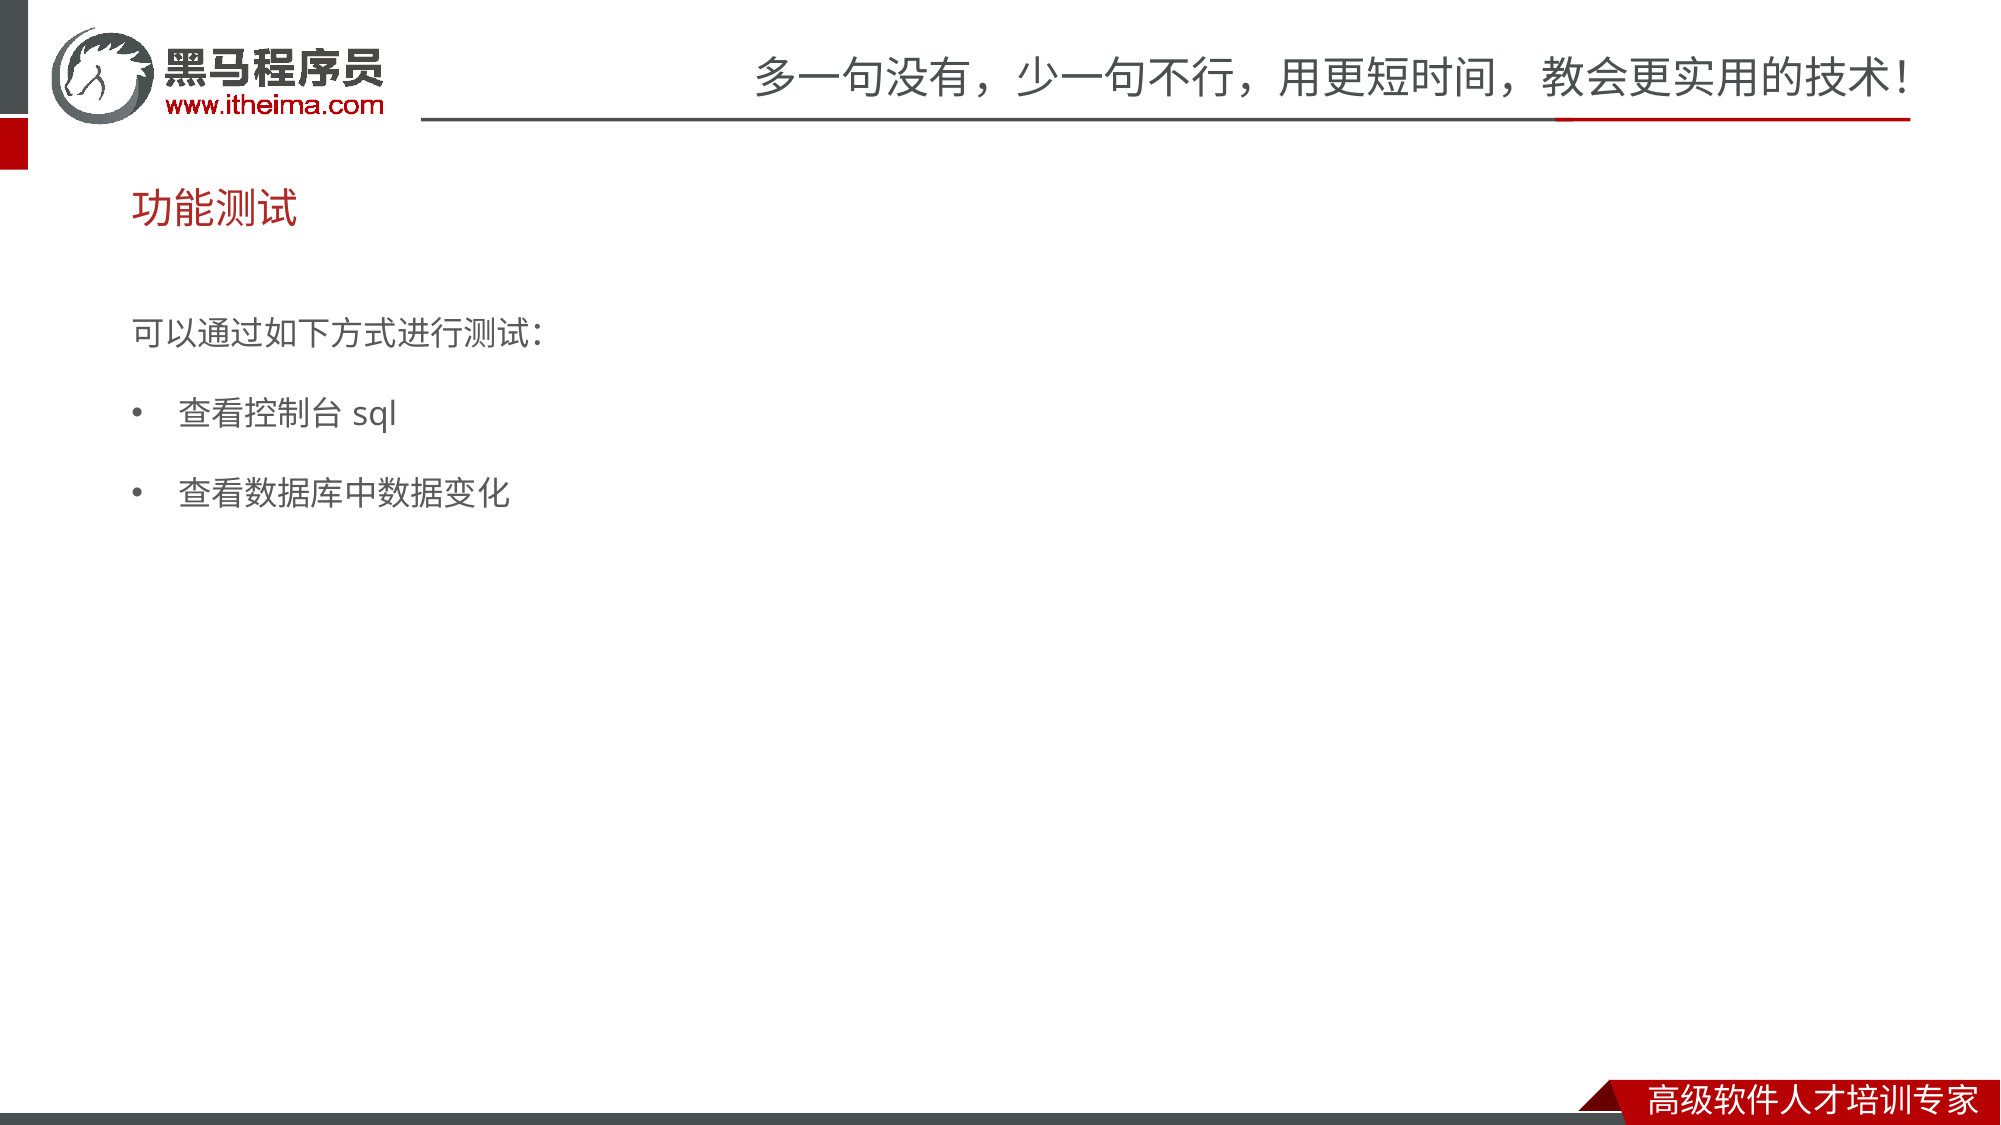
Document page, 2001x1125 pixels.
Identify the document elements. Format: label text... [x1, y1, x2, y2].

title 功能测试 [116, 164, 1872, 250]
picture [50, 26, 384, 125]
text_box 可以通过如下方式进行测试： 查看控制台sql 查看数据库中数据变化 [116, 265, 1719, 520]
